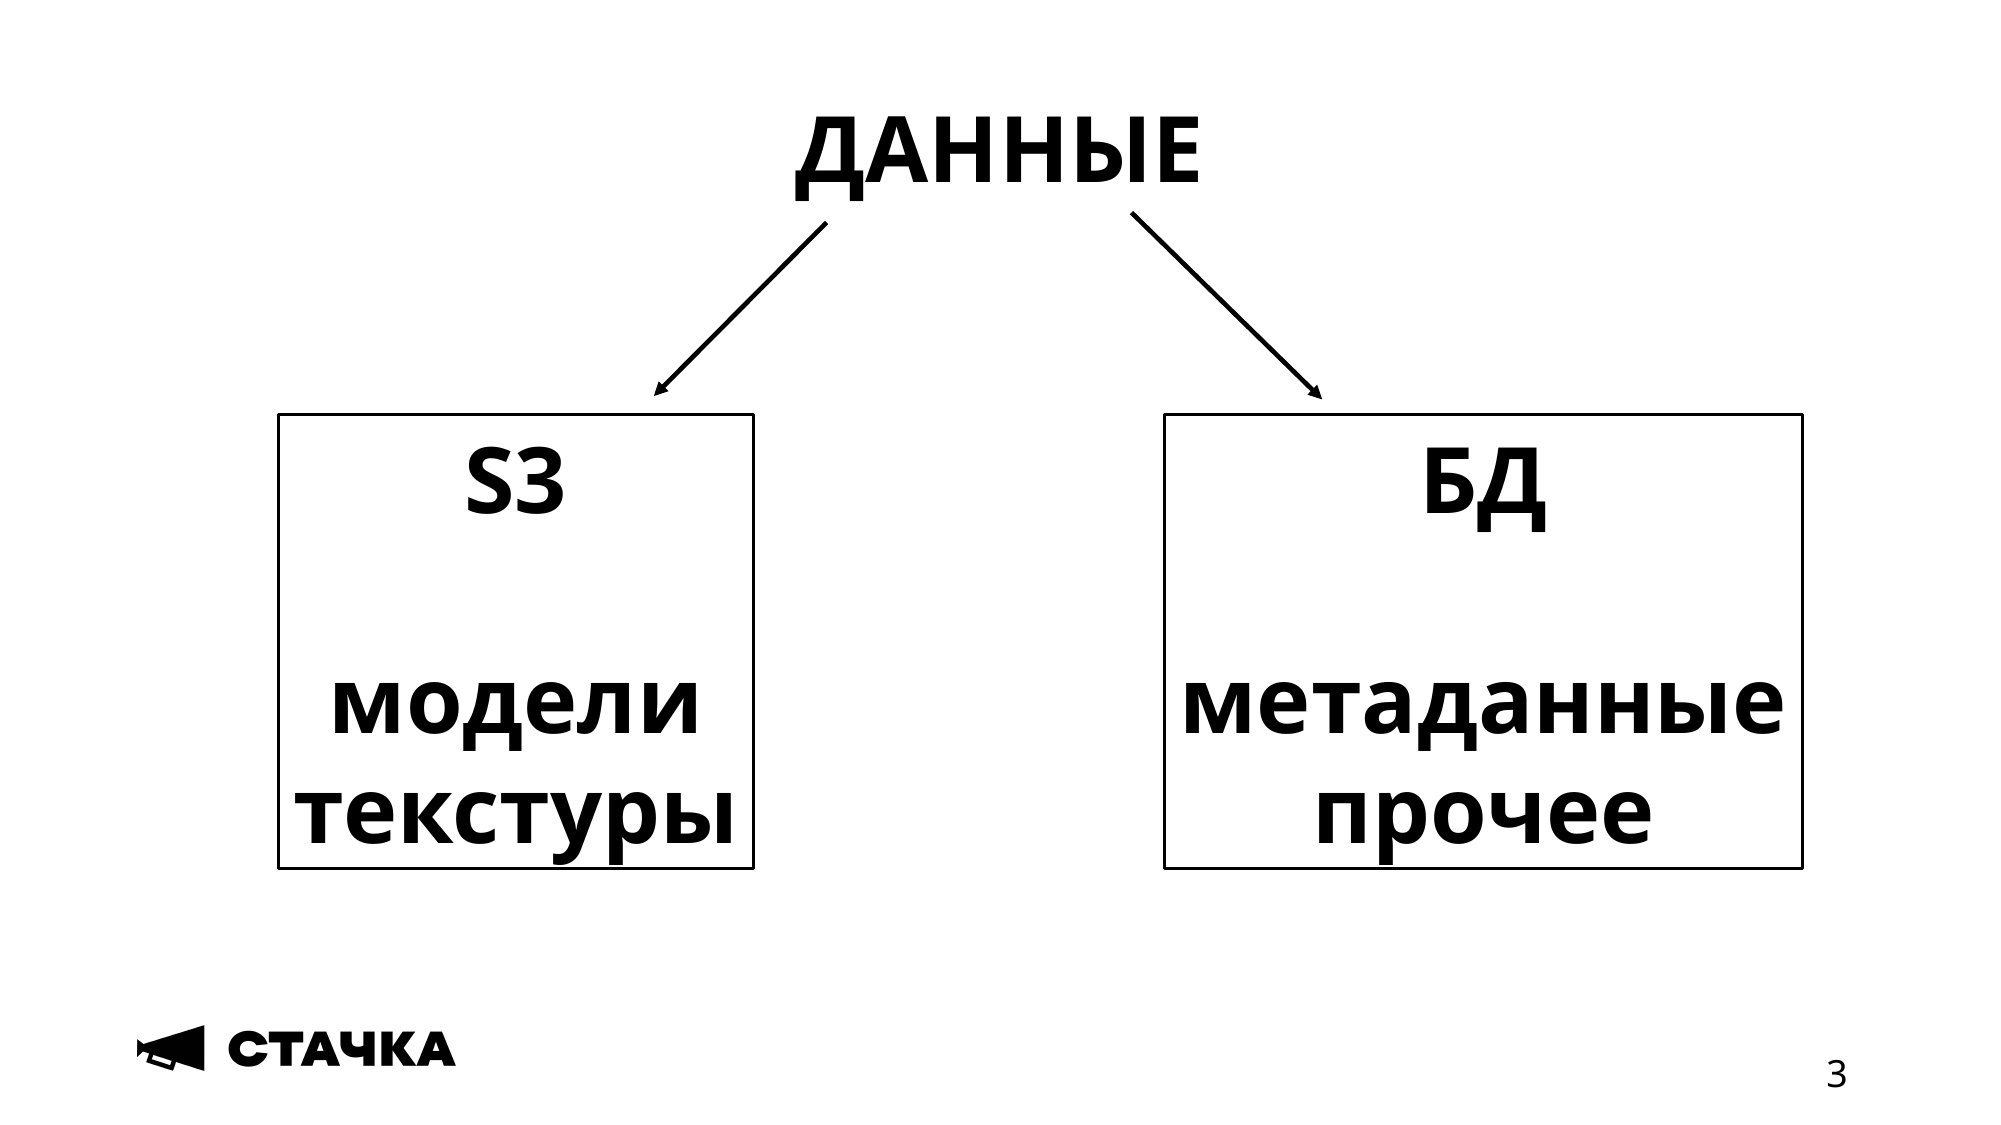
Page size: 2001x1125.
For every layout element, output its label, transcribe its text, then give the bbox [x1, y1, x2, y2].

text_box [653, 222, 827, 397]
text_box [1131, 212, 1323, 400]
picture [137, 1022, 456, 1073]
text_box S3 модели текстуры [278, 414, 754, 869]
text_box ДАННЫЕ [780, 83, 1220, 208]
text_box БД метаданные прочее [1164, 414, 1803, 869]
slide_number 4 [1412, 1042, 1863, 1103]
